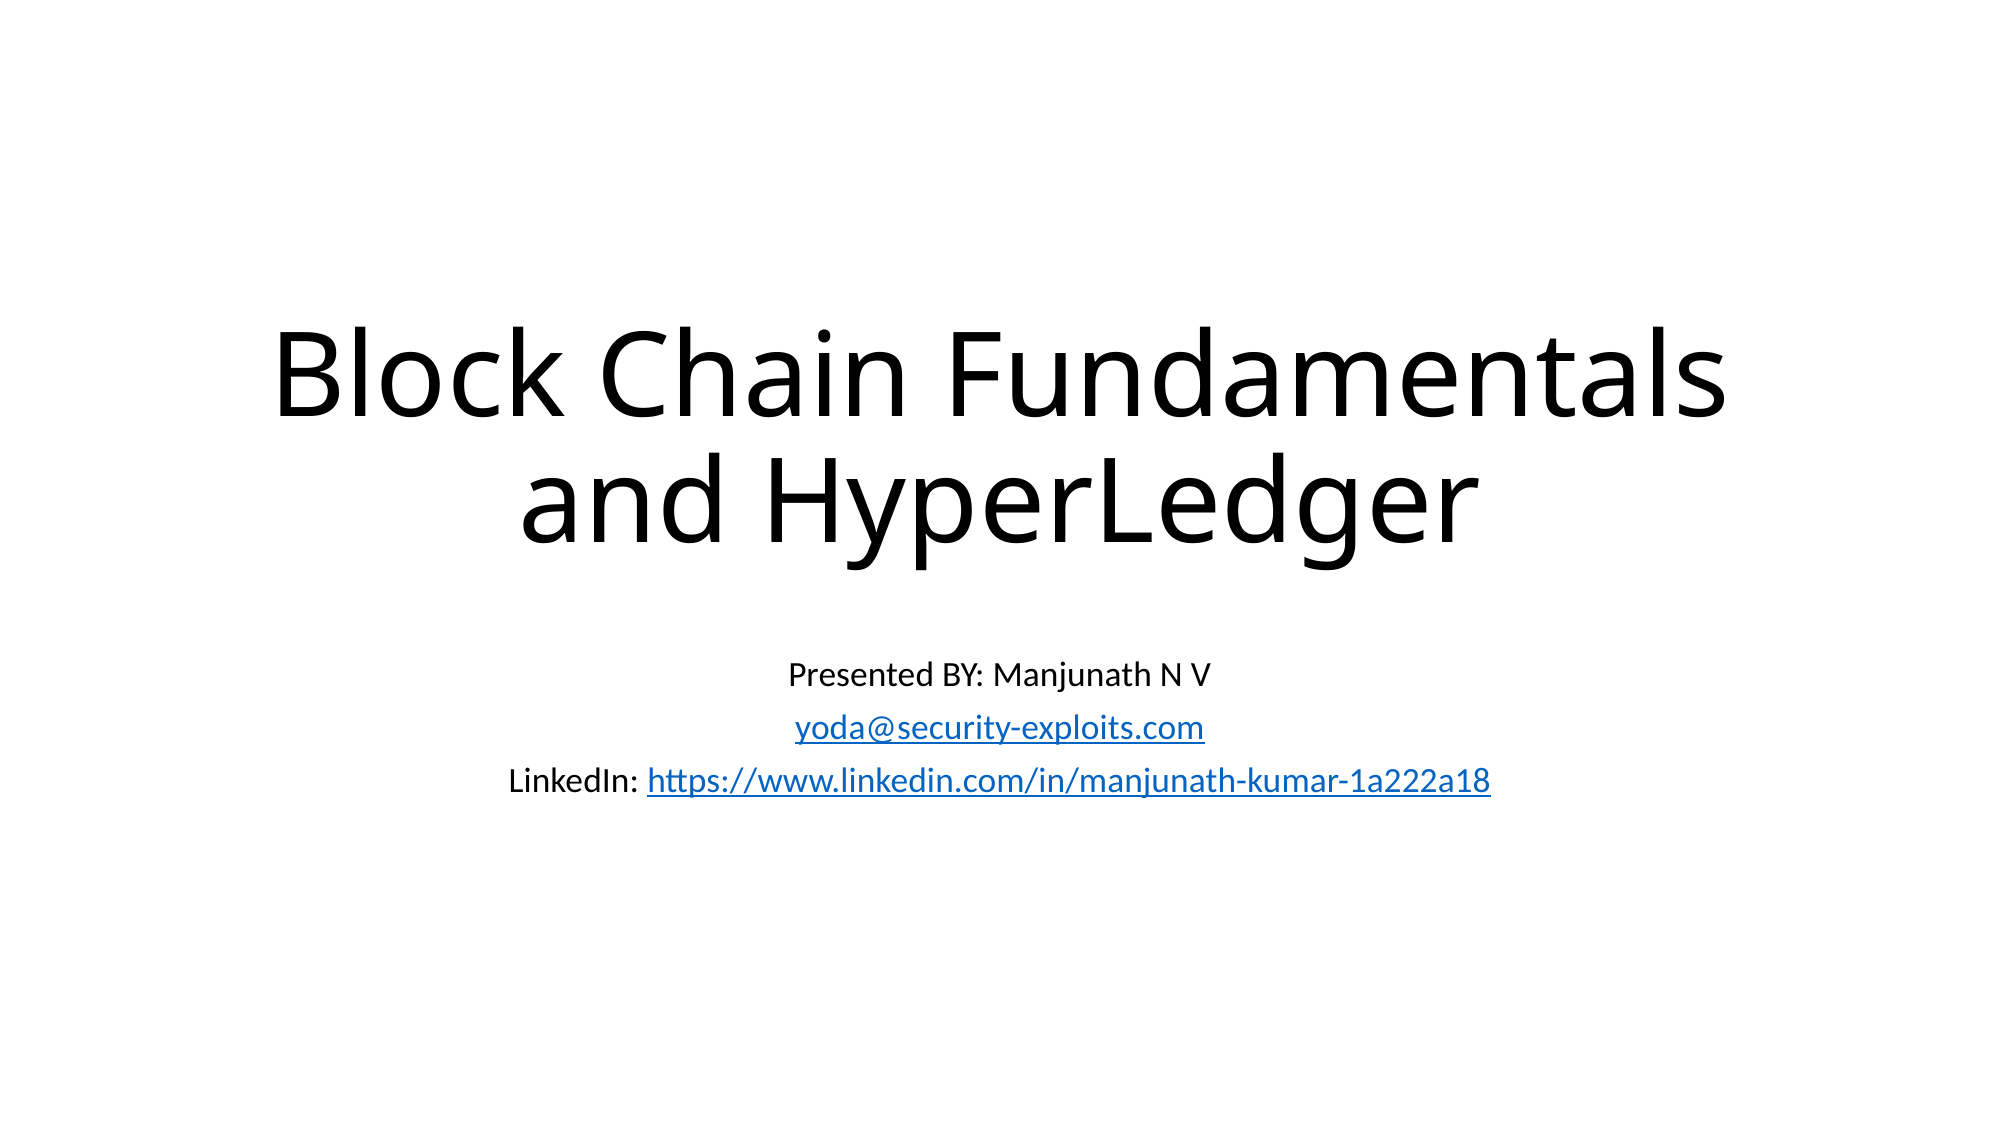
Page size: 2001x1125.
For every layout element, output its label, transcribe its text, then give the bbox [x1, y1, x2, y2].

title Block Chain Fundamentals and HyperLedger [249, 184, 1750, 576]
subtitle Presented BY: Manjunath N V yoda@security-exploits.com LinkedIn: https://www.linkedin.com/in/manjunath-kumar-1a222a18 [249, 590, 1750, 863]
